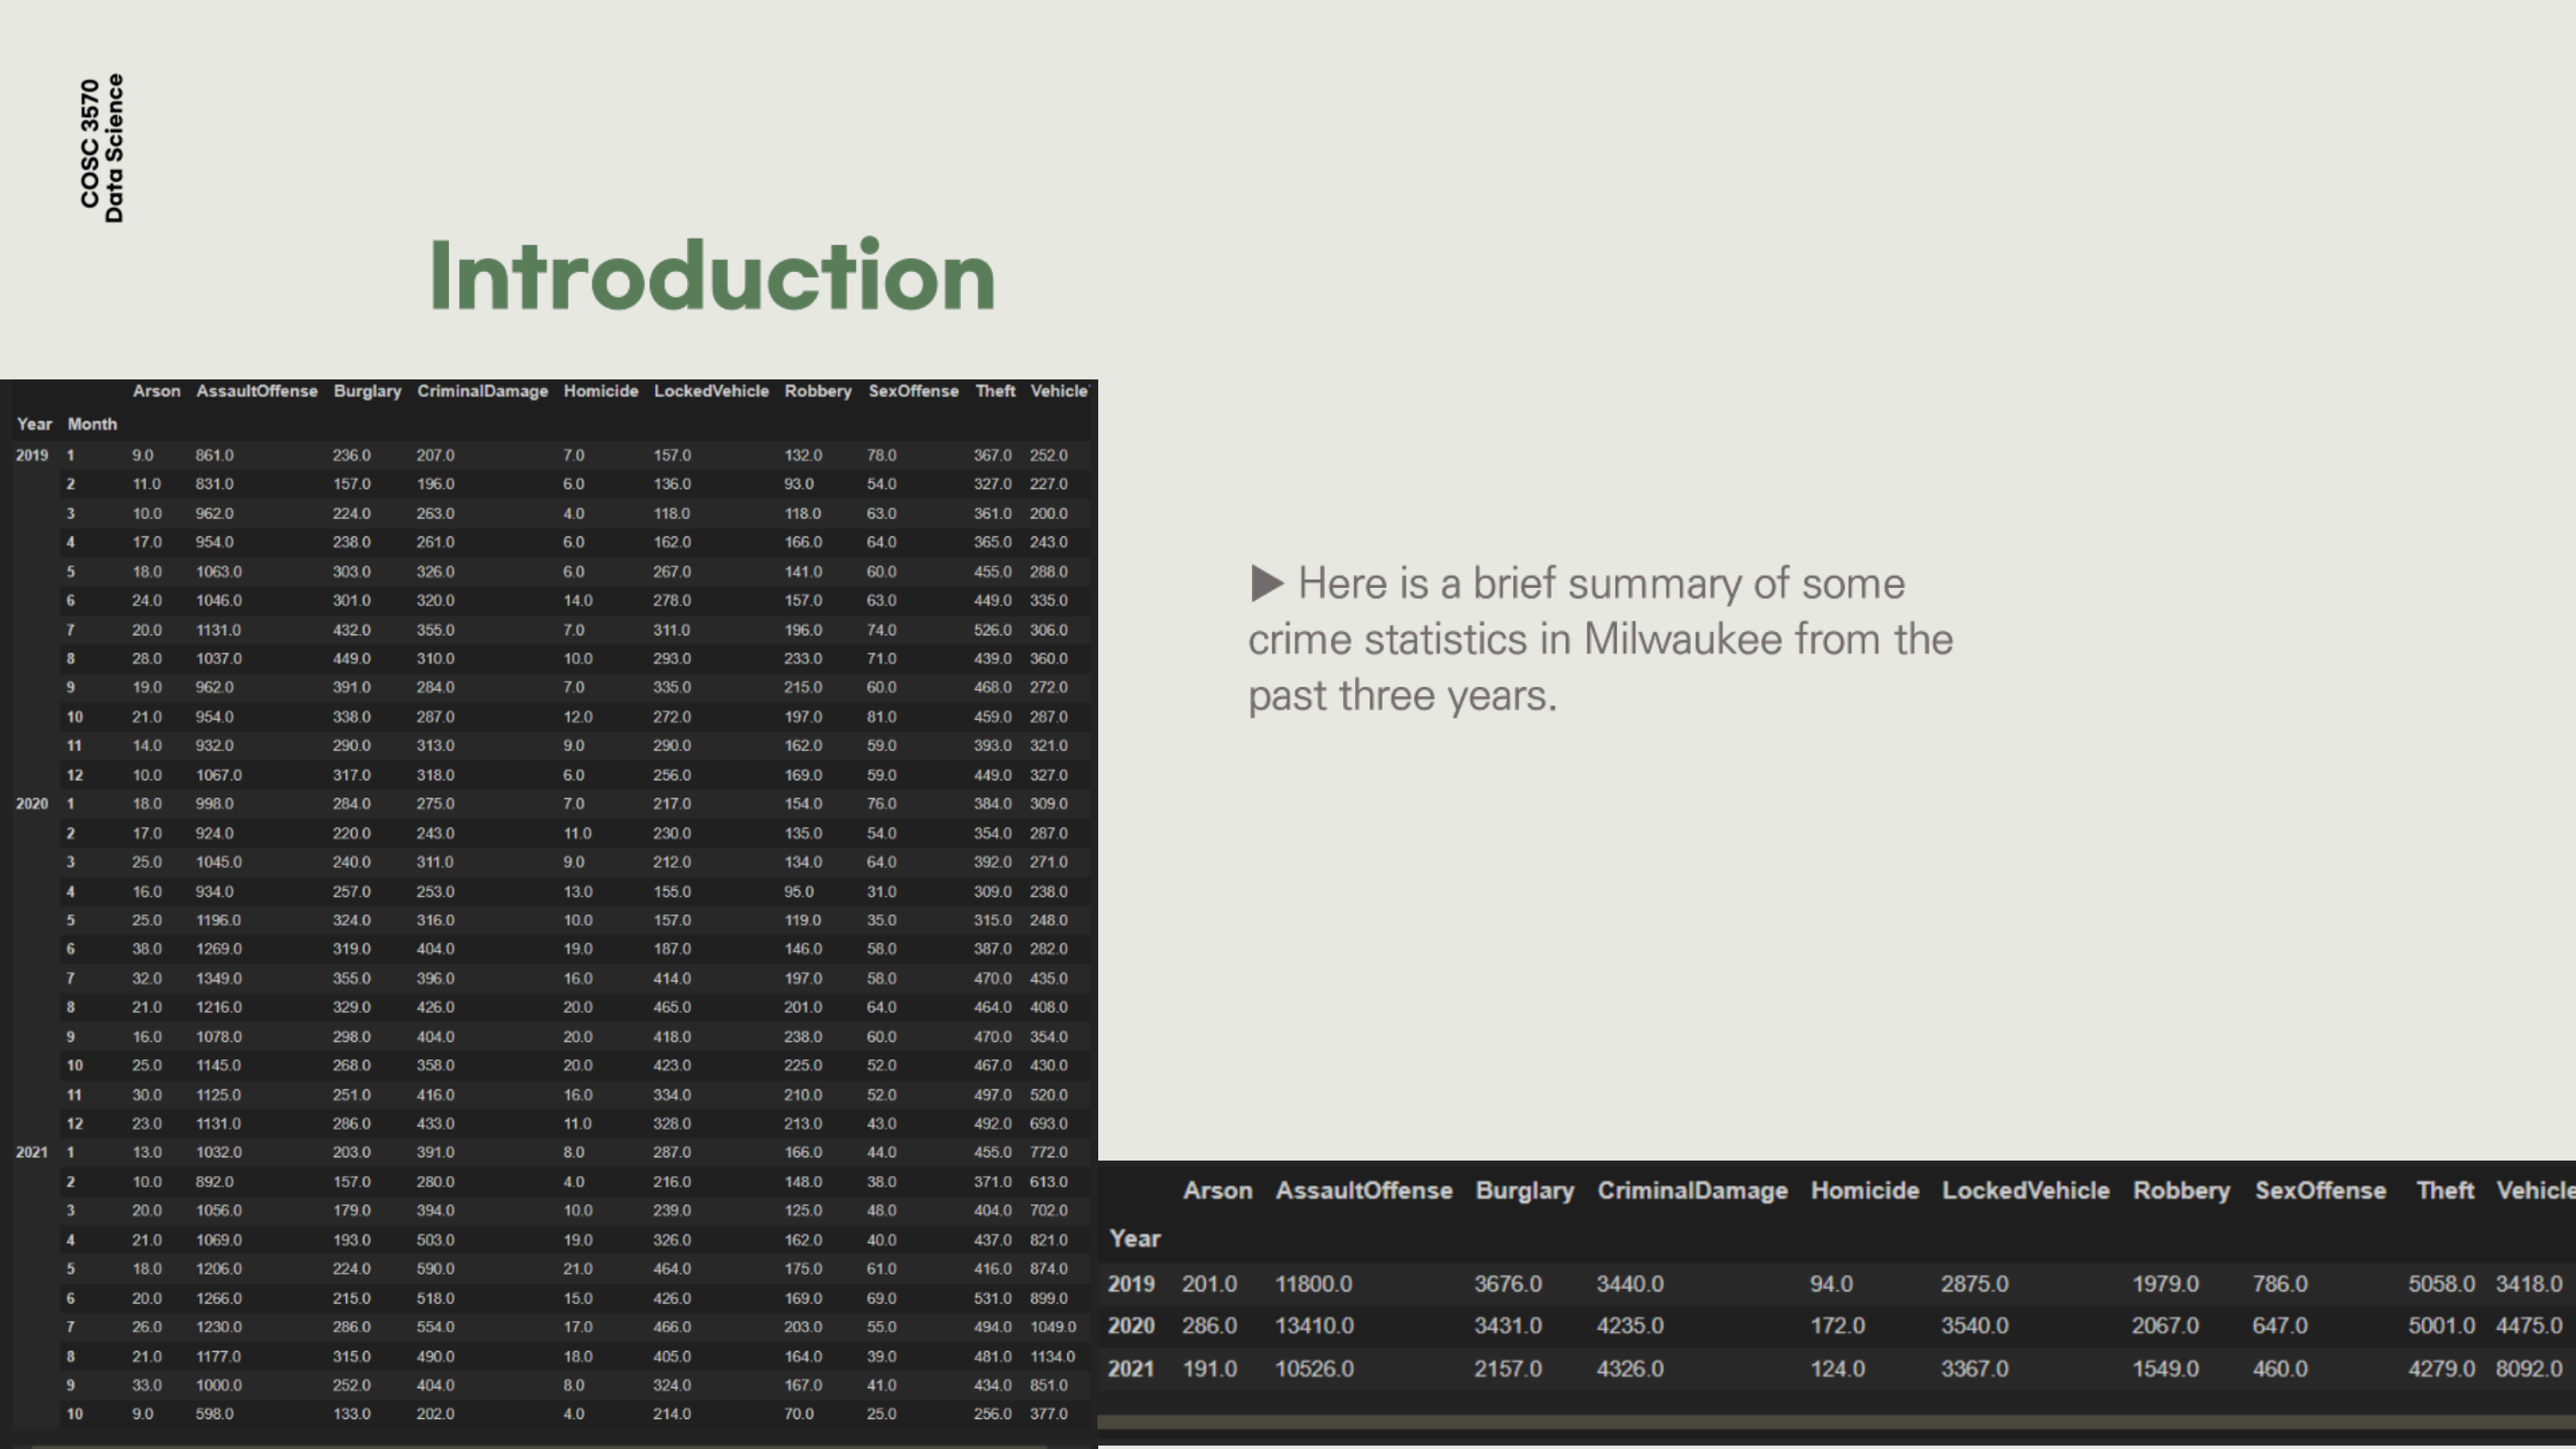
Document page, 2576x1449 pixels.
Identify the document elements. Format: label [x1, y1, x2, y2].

picture [415, 211, 1037, 379]
picture [0, 64, 219, 286]
text_box [0, 379, 1099, 1449]
text_box [1097, 1161, 2576, 1446]
picture [1242, 548, 1987, 905]
